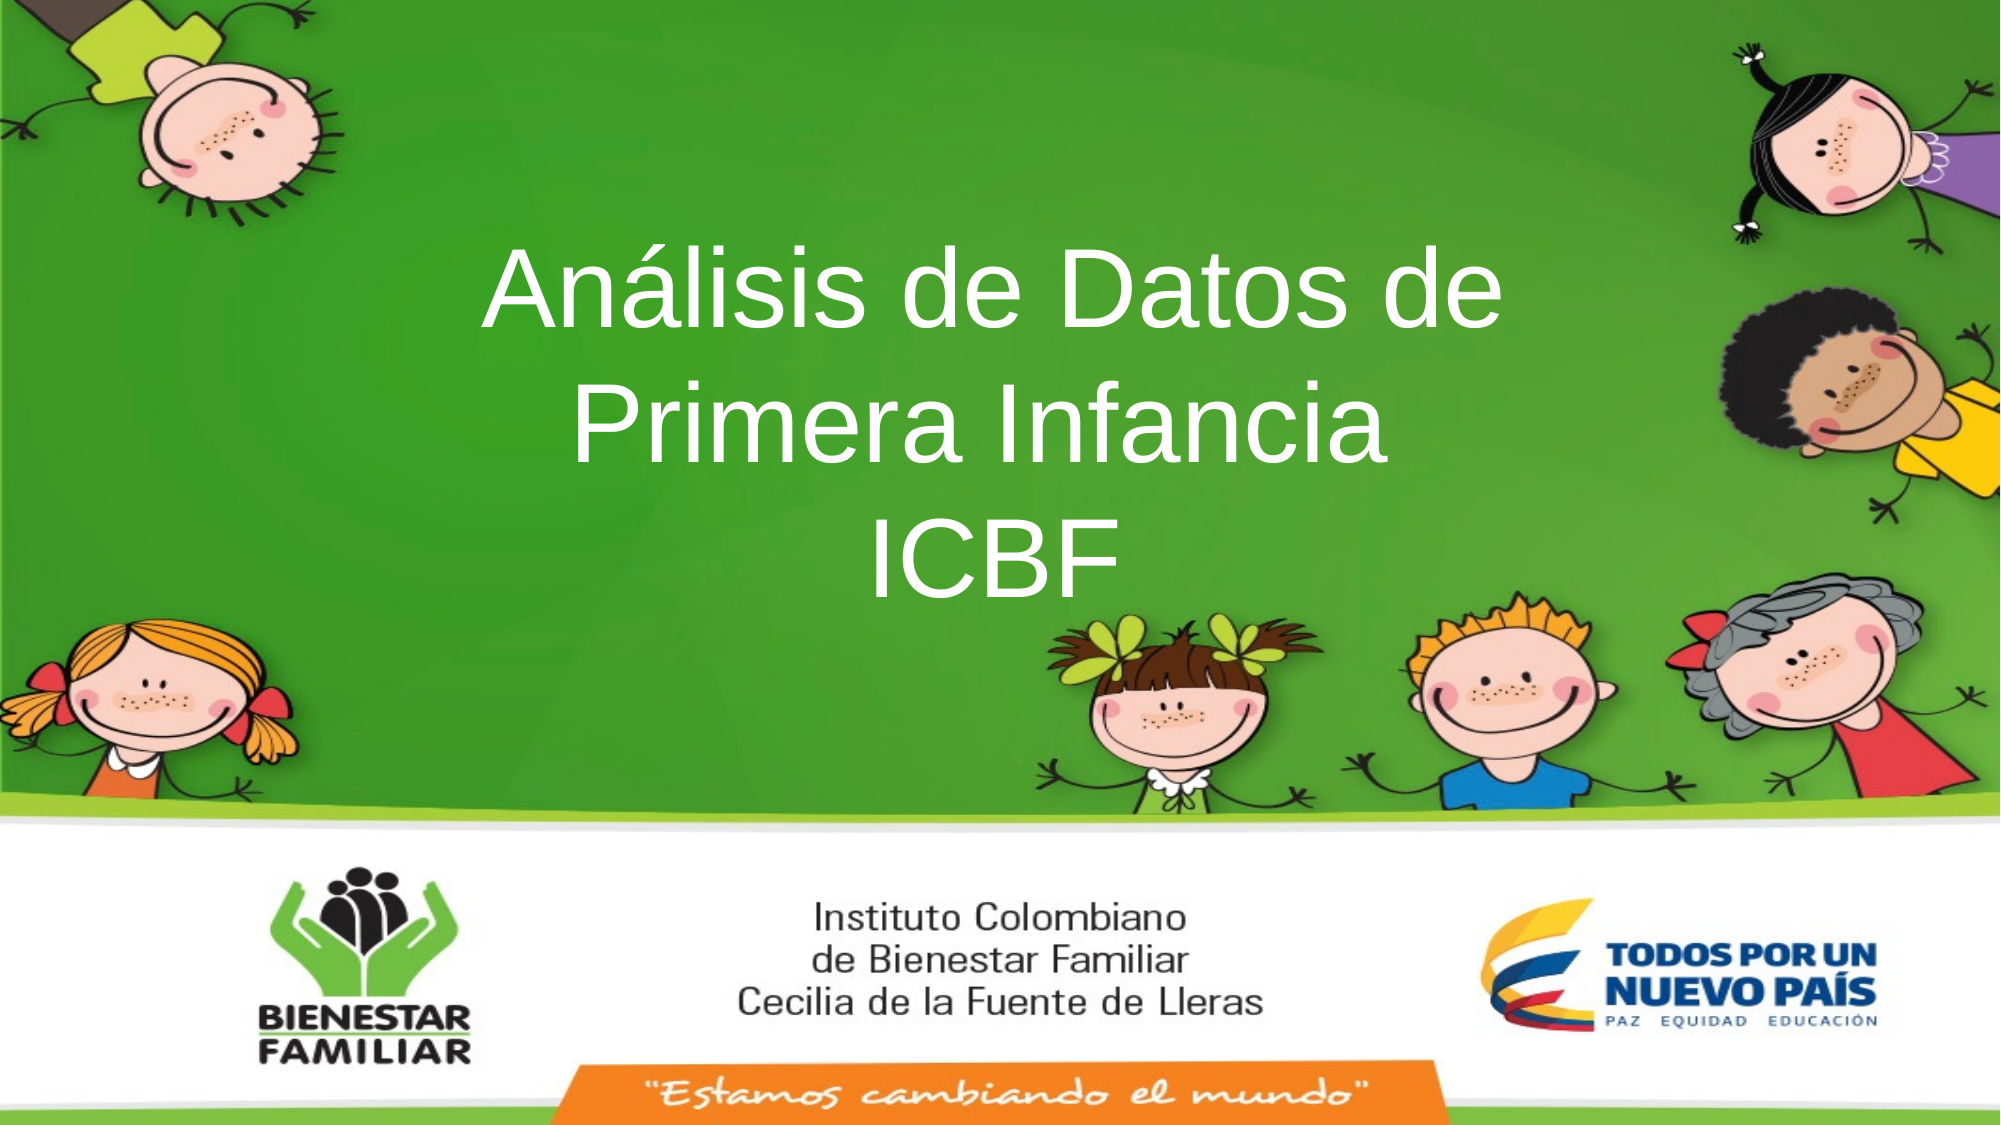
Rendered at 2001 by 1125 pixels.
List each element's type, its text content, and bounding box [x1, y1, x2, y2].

picture [0, 0, 2001, 1125]
text_box Análisis de Datos de Primera Infancia ICBF [291, 208, 1697, 628]
